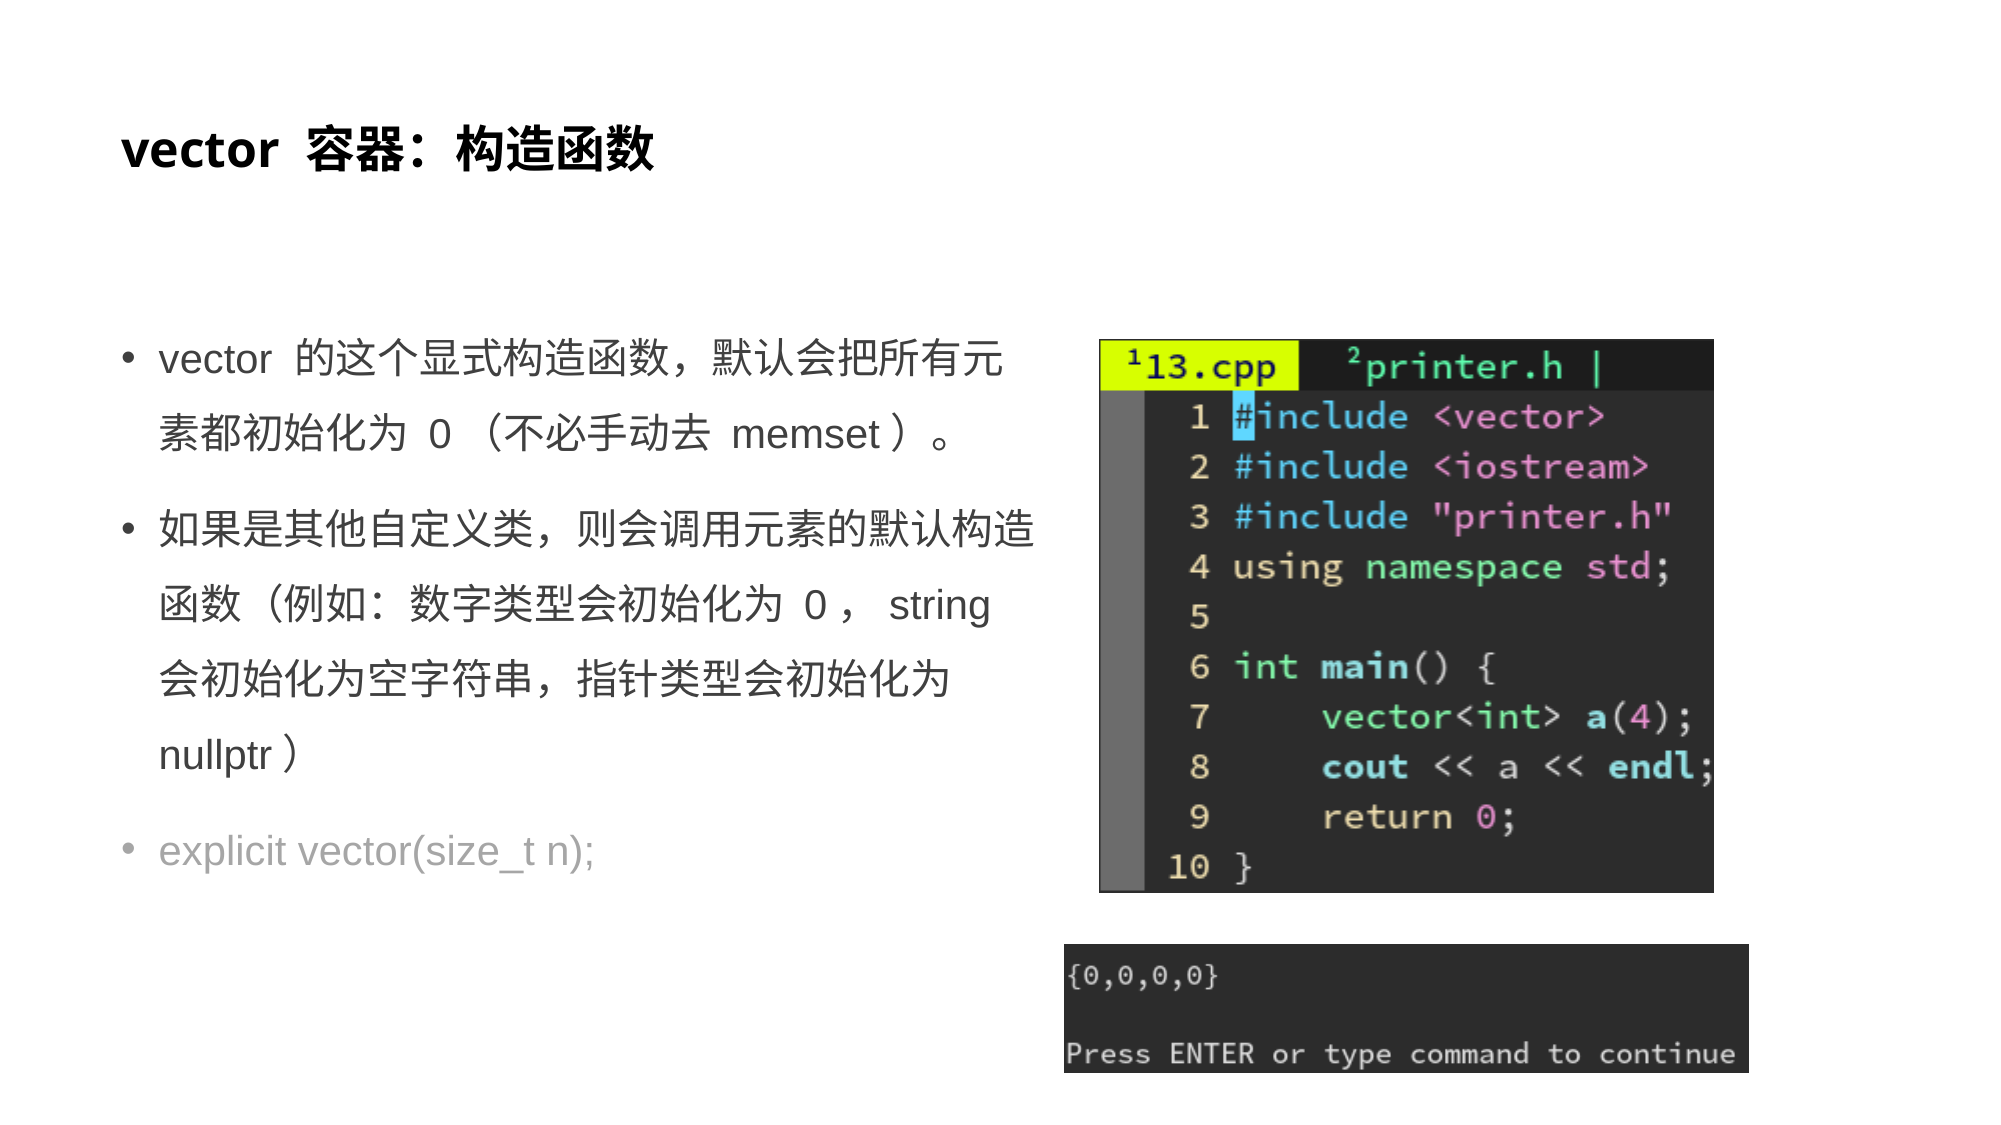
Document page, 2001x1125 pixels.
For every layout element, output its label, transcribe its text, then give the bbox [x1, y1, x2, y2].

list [1099, 339, 1714, 894]
title vector 容器：构造函数 [106, 42, 1832, 260]
list vector 的这个显式构造函数，默认会把所有元素都初始化为 0（不必手动去 memset）。 如果是其他自定义类，则会调用元素的默认构造函数（例如：数字类型会初始化为 0，string 会初始化为空字符串，指针类型会初始化为 nullptr） explicit vector(size_t n); [106, 299, 1054, 1014]
picture [1064, 944, 1749, 1073]
